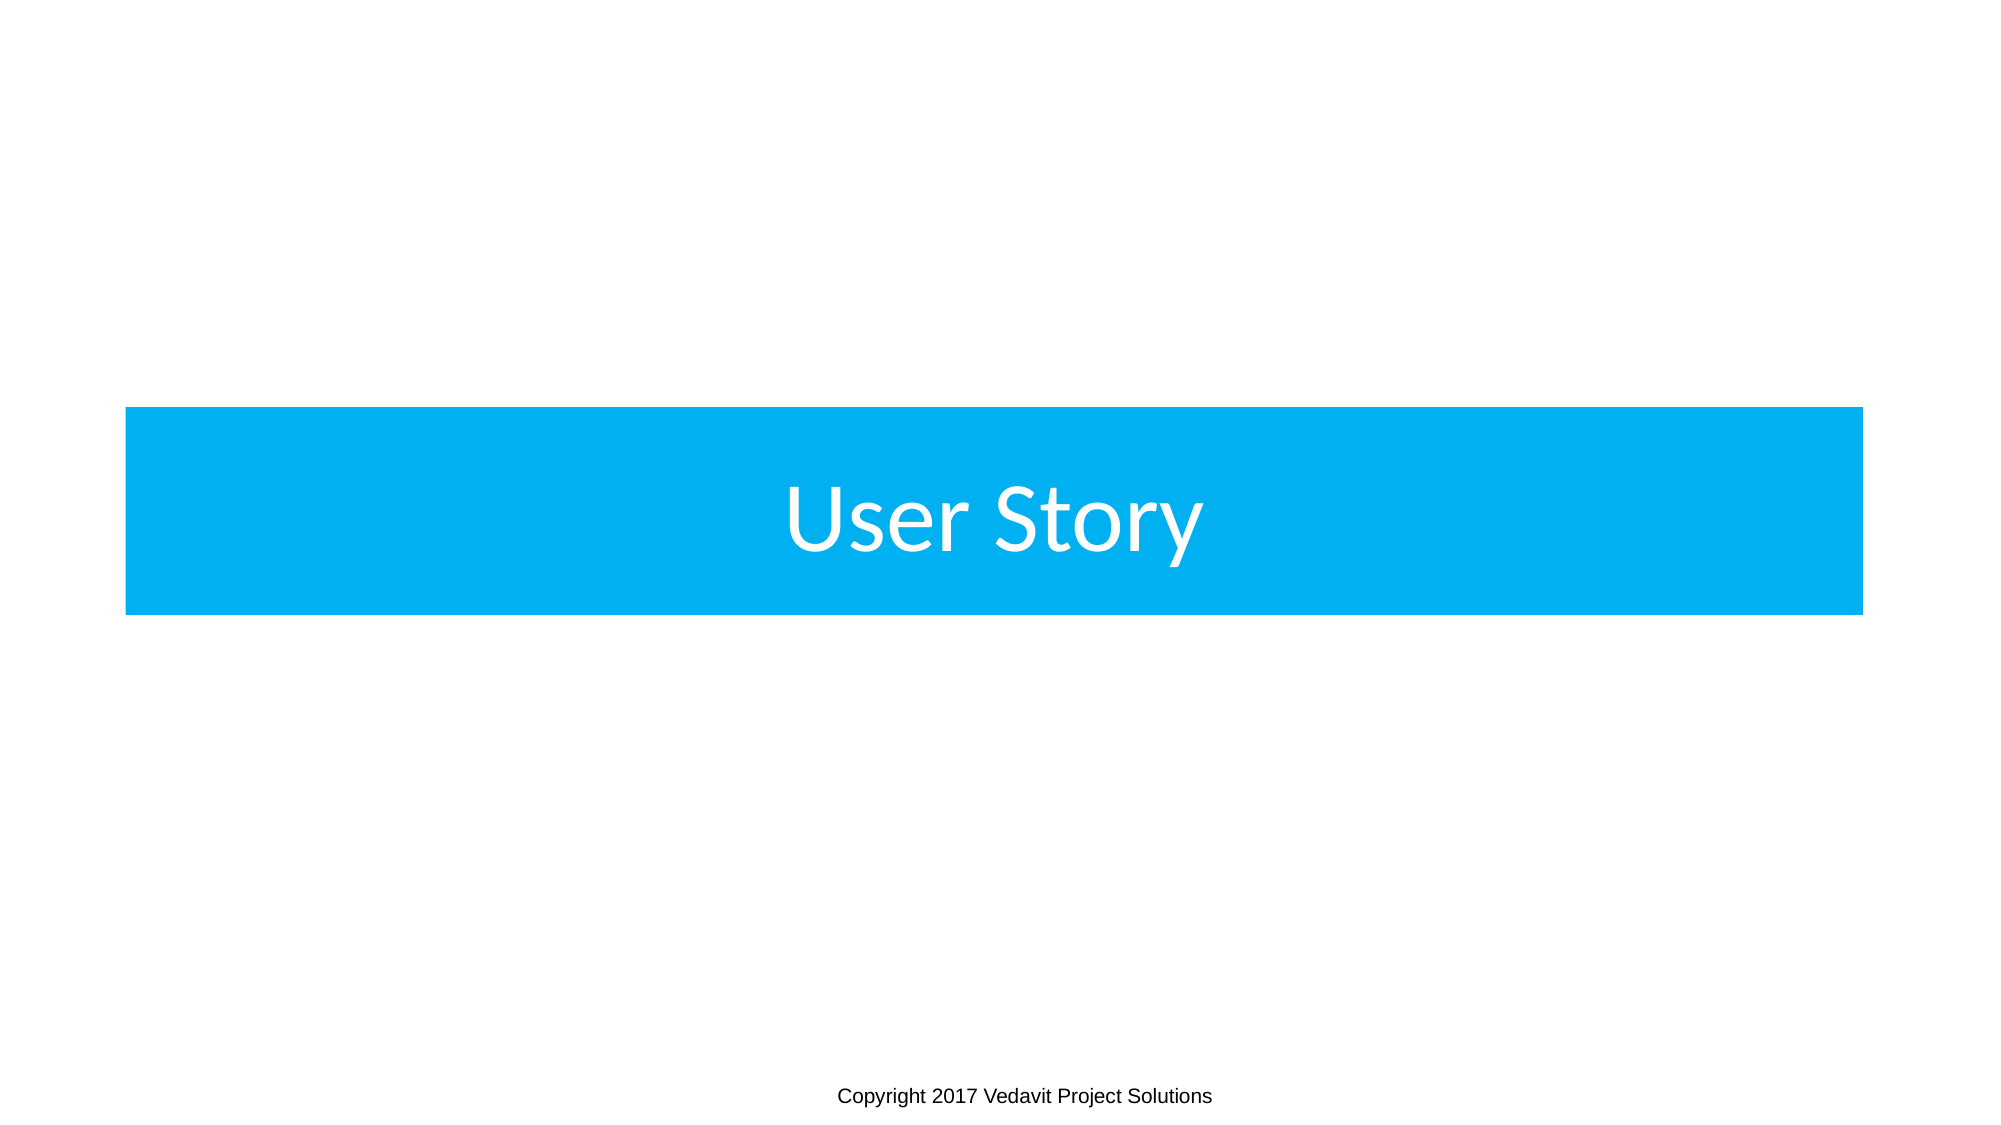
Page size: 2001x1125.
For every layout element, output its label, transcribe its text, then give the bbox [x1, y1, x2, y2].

title User Story [125, 407, 1863, 615]
